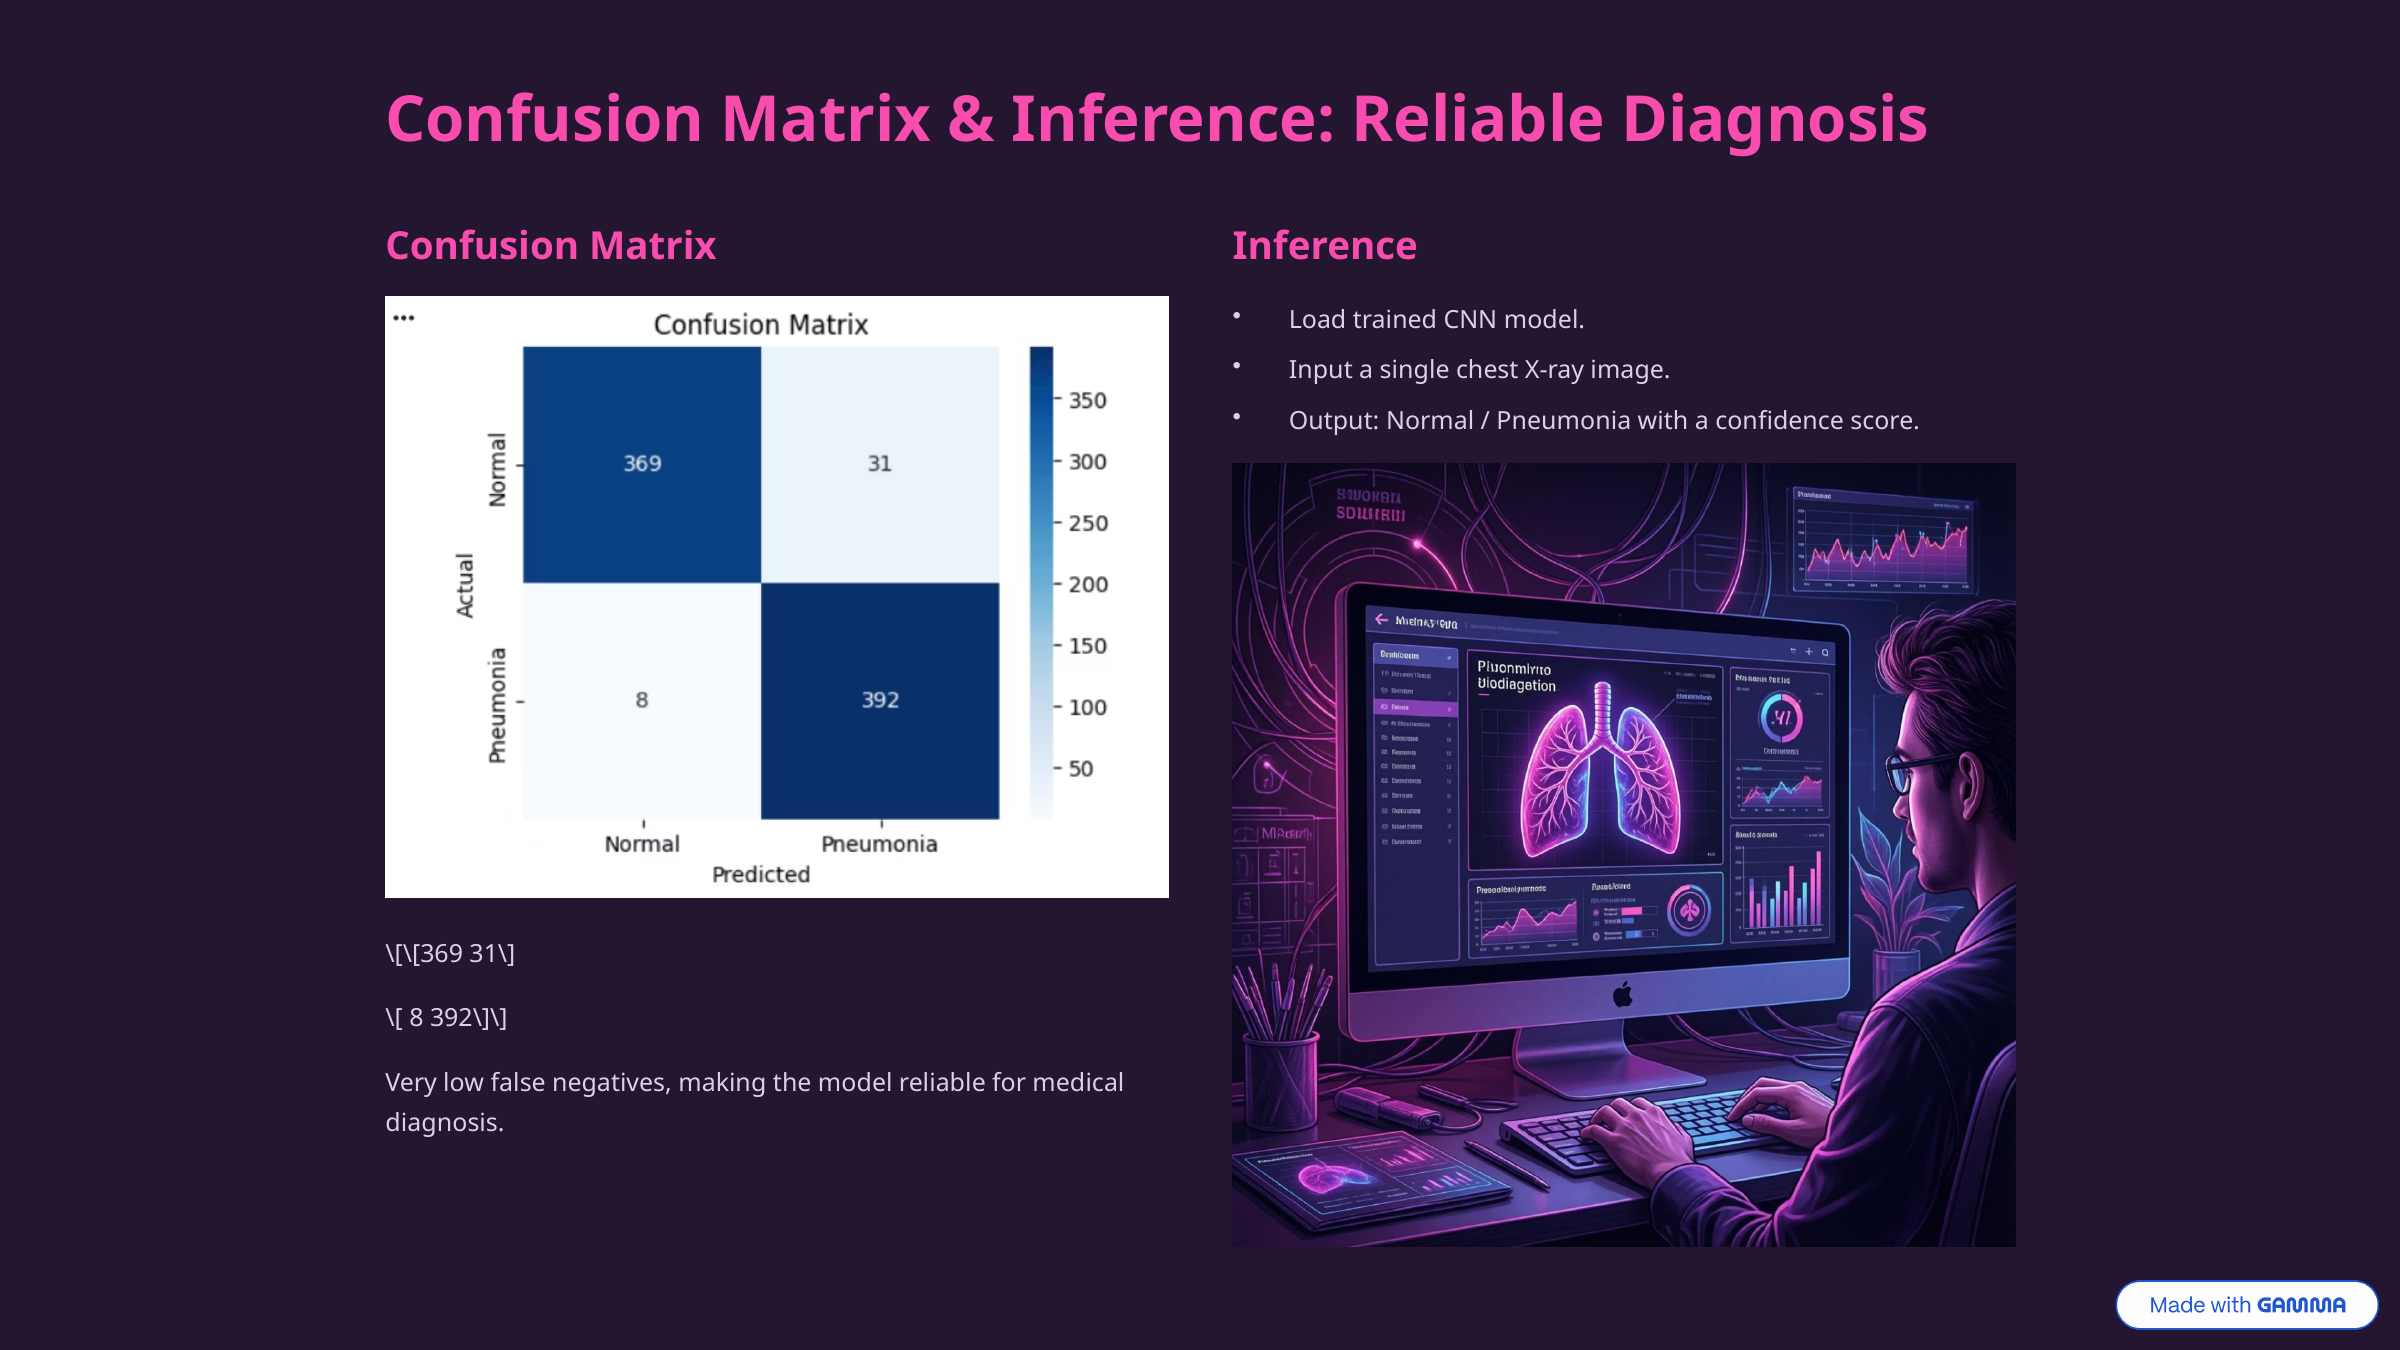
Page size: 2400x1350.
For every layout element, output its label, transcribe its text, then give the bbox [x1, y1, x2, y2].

text_box Confusion Matrix [385, 218, 772, 268]
text_box \[ 8 392\]\] [385, 991, 1169, 1033]
picture [2106, 1271, 2389, 1339]
text_box Very low false negatives, making the model reliable for medical diagnosis. [385, 1055, 1169, 1138]
text_box Confusion Matrix & Inference: Reliable Diagnosis [385, 74, 1931, 155]
text_box Inference [1232, 218, 1619, 268]
text_box Input a single chest X-ray image. [1232, 343, 2016, 385]
picture [385, 296, 1169, 898]
text_box Output: Normal / Pneumonia with a confidence score. [1232, 393, 2016, 435]
picture [1232, 463, 2016, 1247]
text_box Load trained CNN model. [1232, 292, 2016, 335]
text_box \[\[369 31\] [385, 926, 1169, 968]
